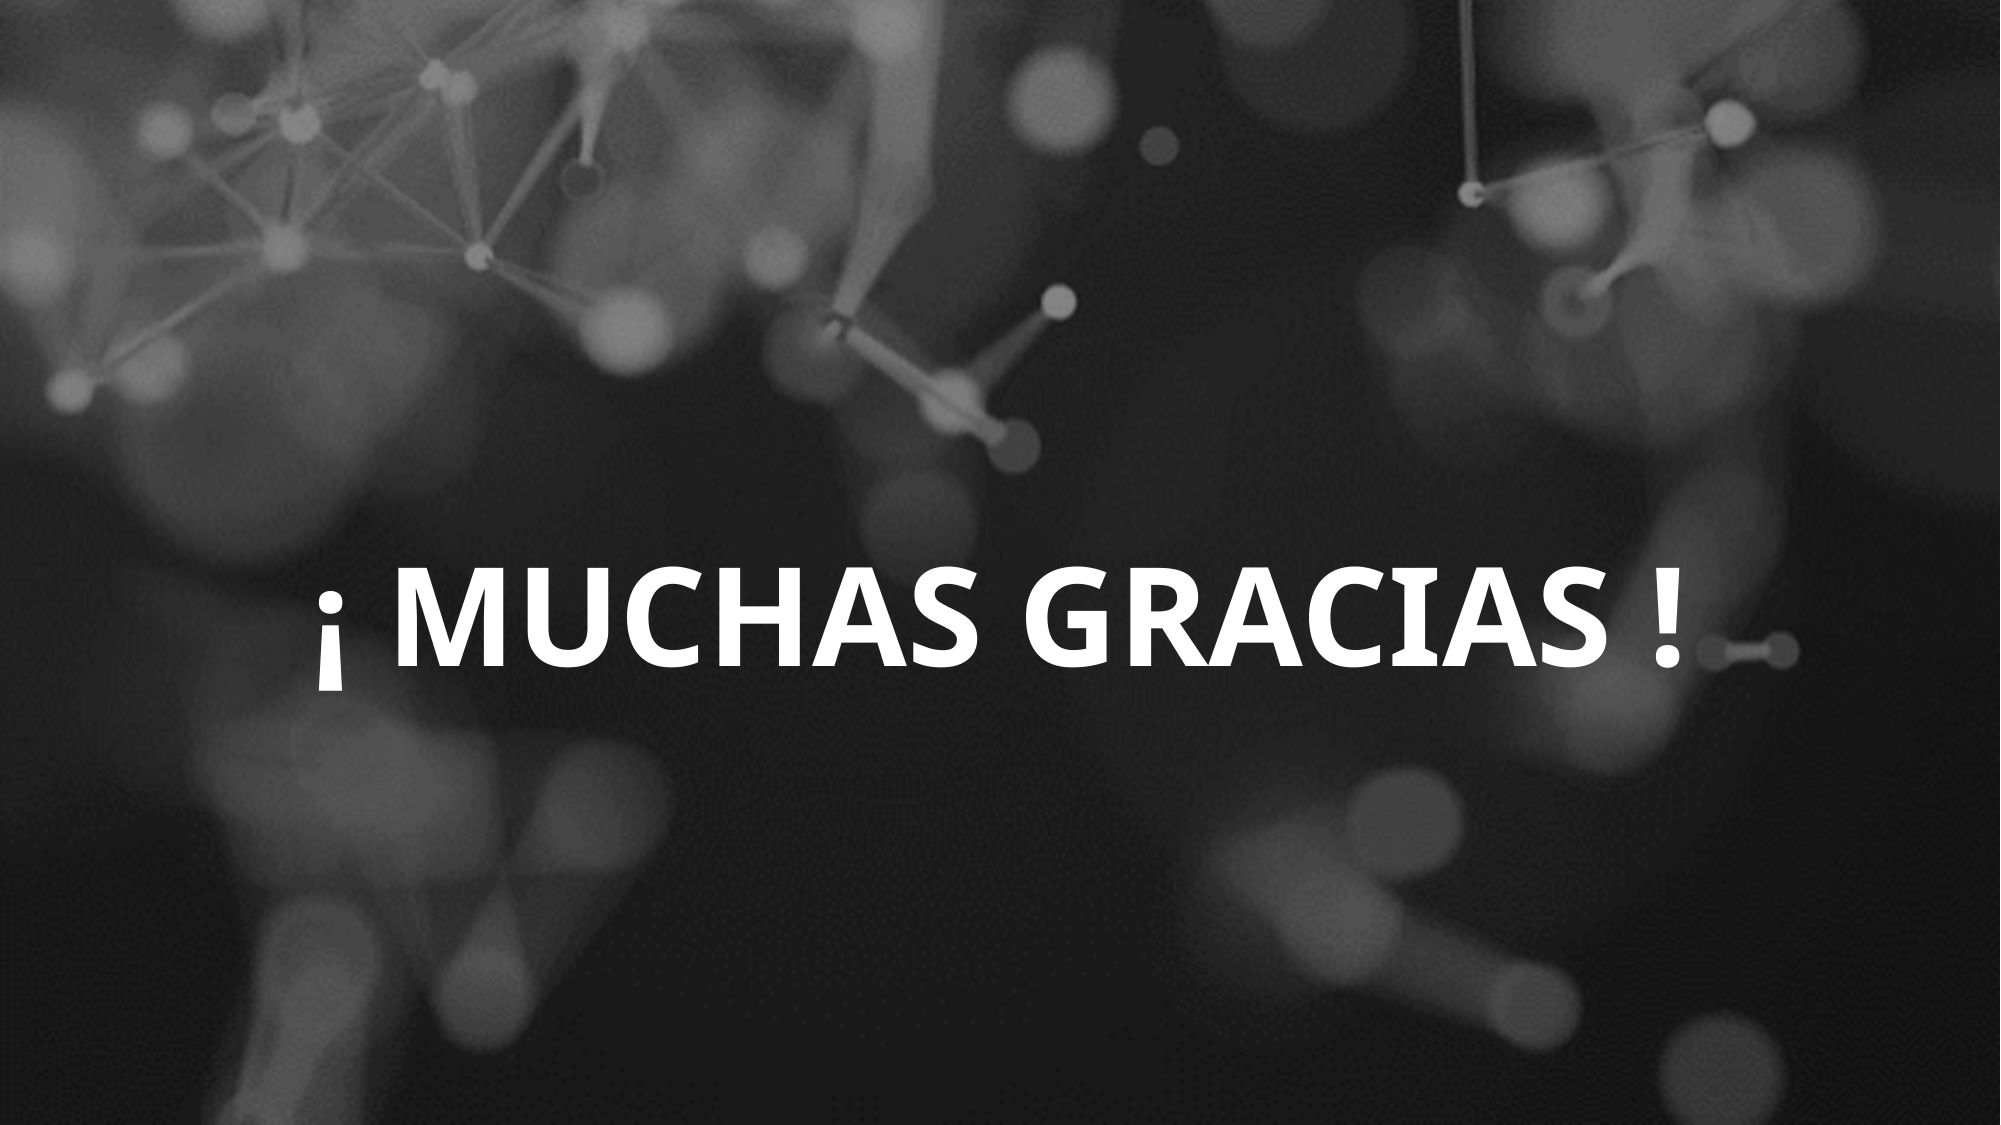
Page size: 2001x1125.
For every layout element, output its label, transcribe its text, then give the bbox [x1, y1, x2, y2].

title ¡ Muchas gracias ! [96, 498, 1904, 702]
picture [0, 0, 2000, 1125]
